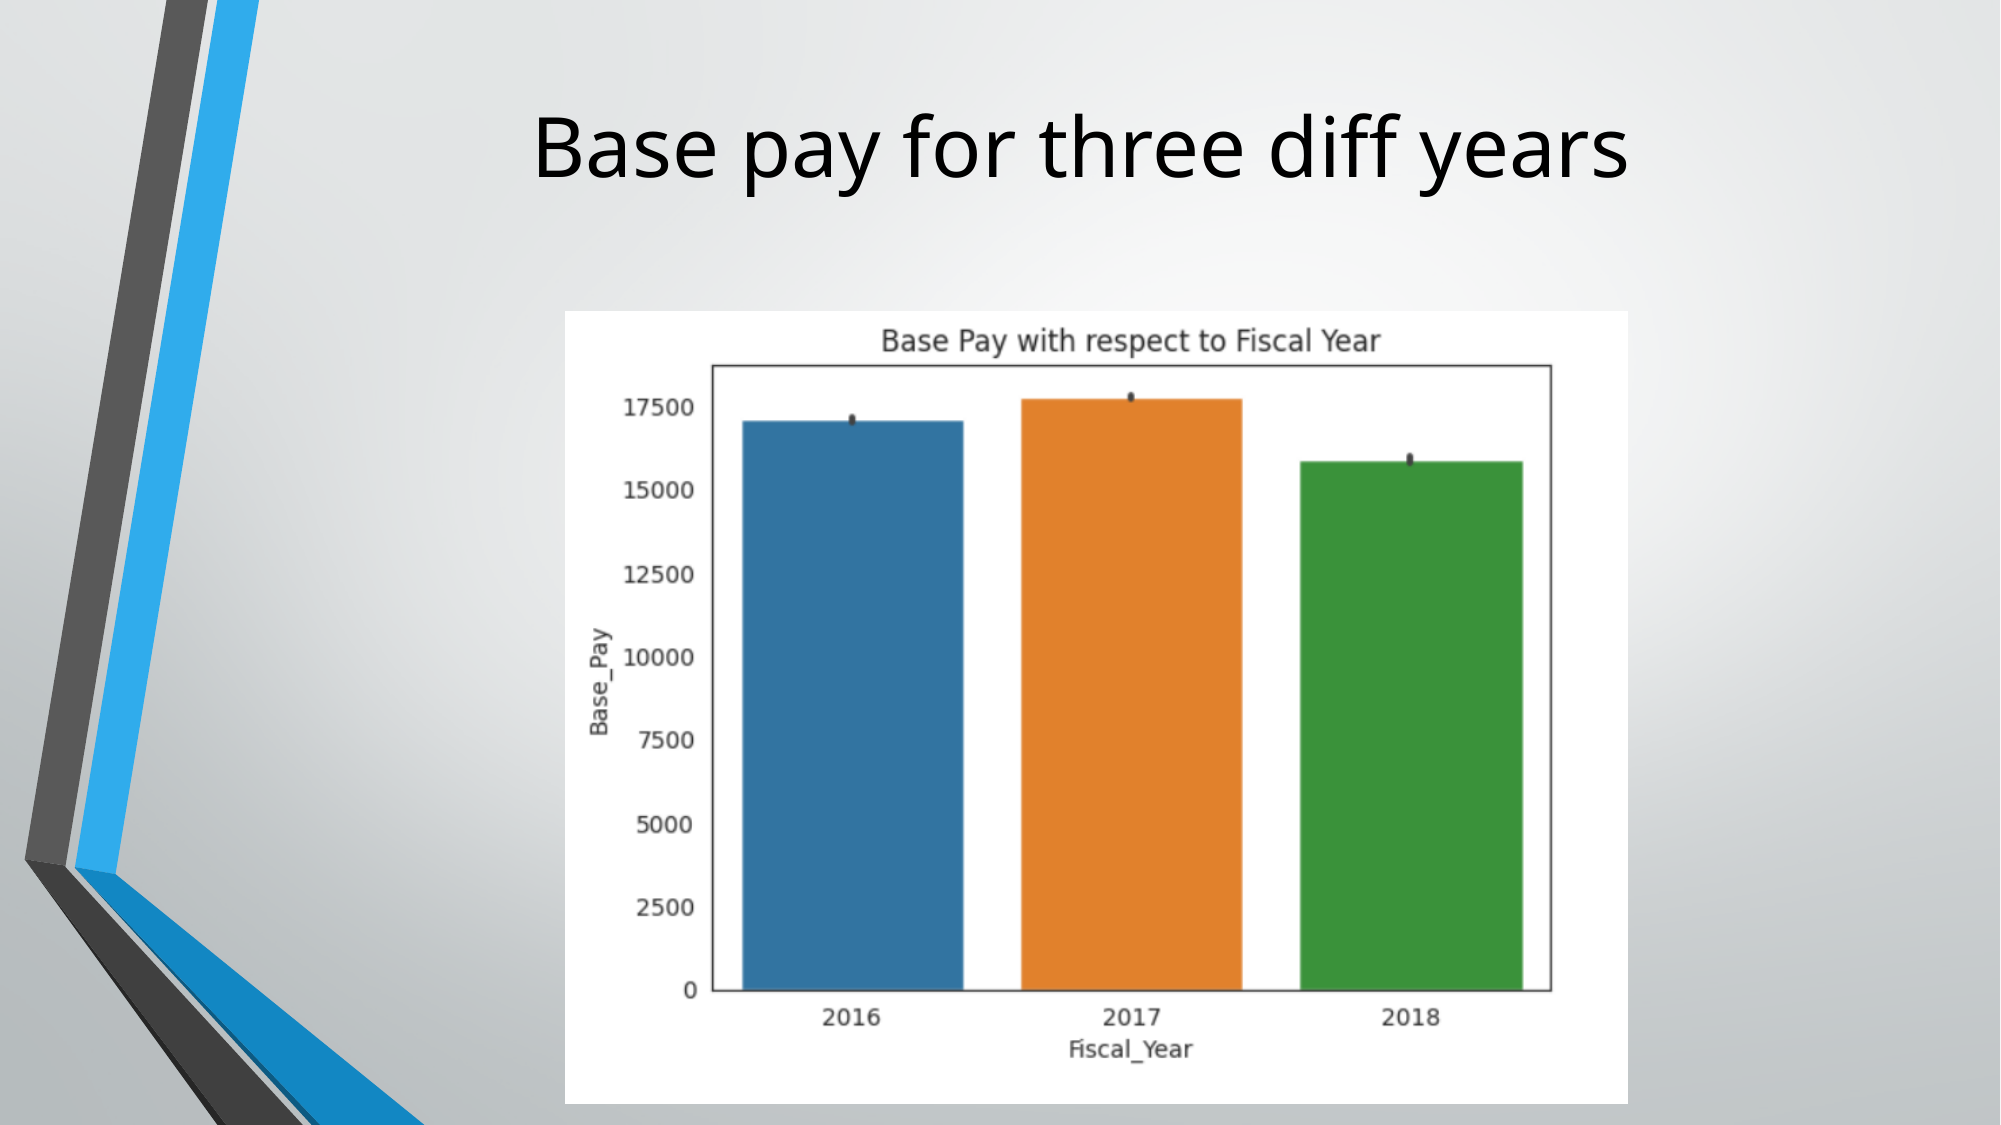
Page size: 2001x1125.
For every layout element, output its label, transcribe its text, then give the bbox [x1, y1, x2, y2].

title Base pay for three diff years [259, 0, 1904, 288]
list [564, 311, 1628, 1105]
